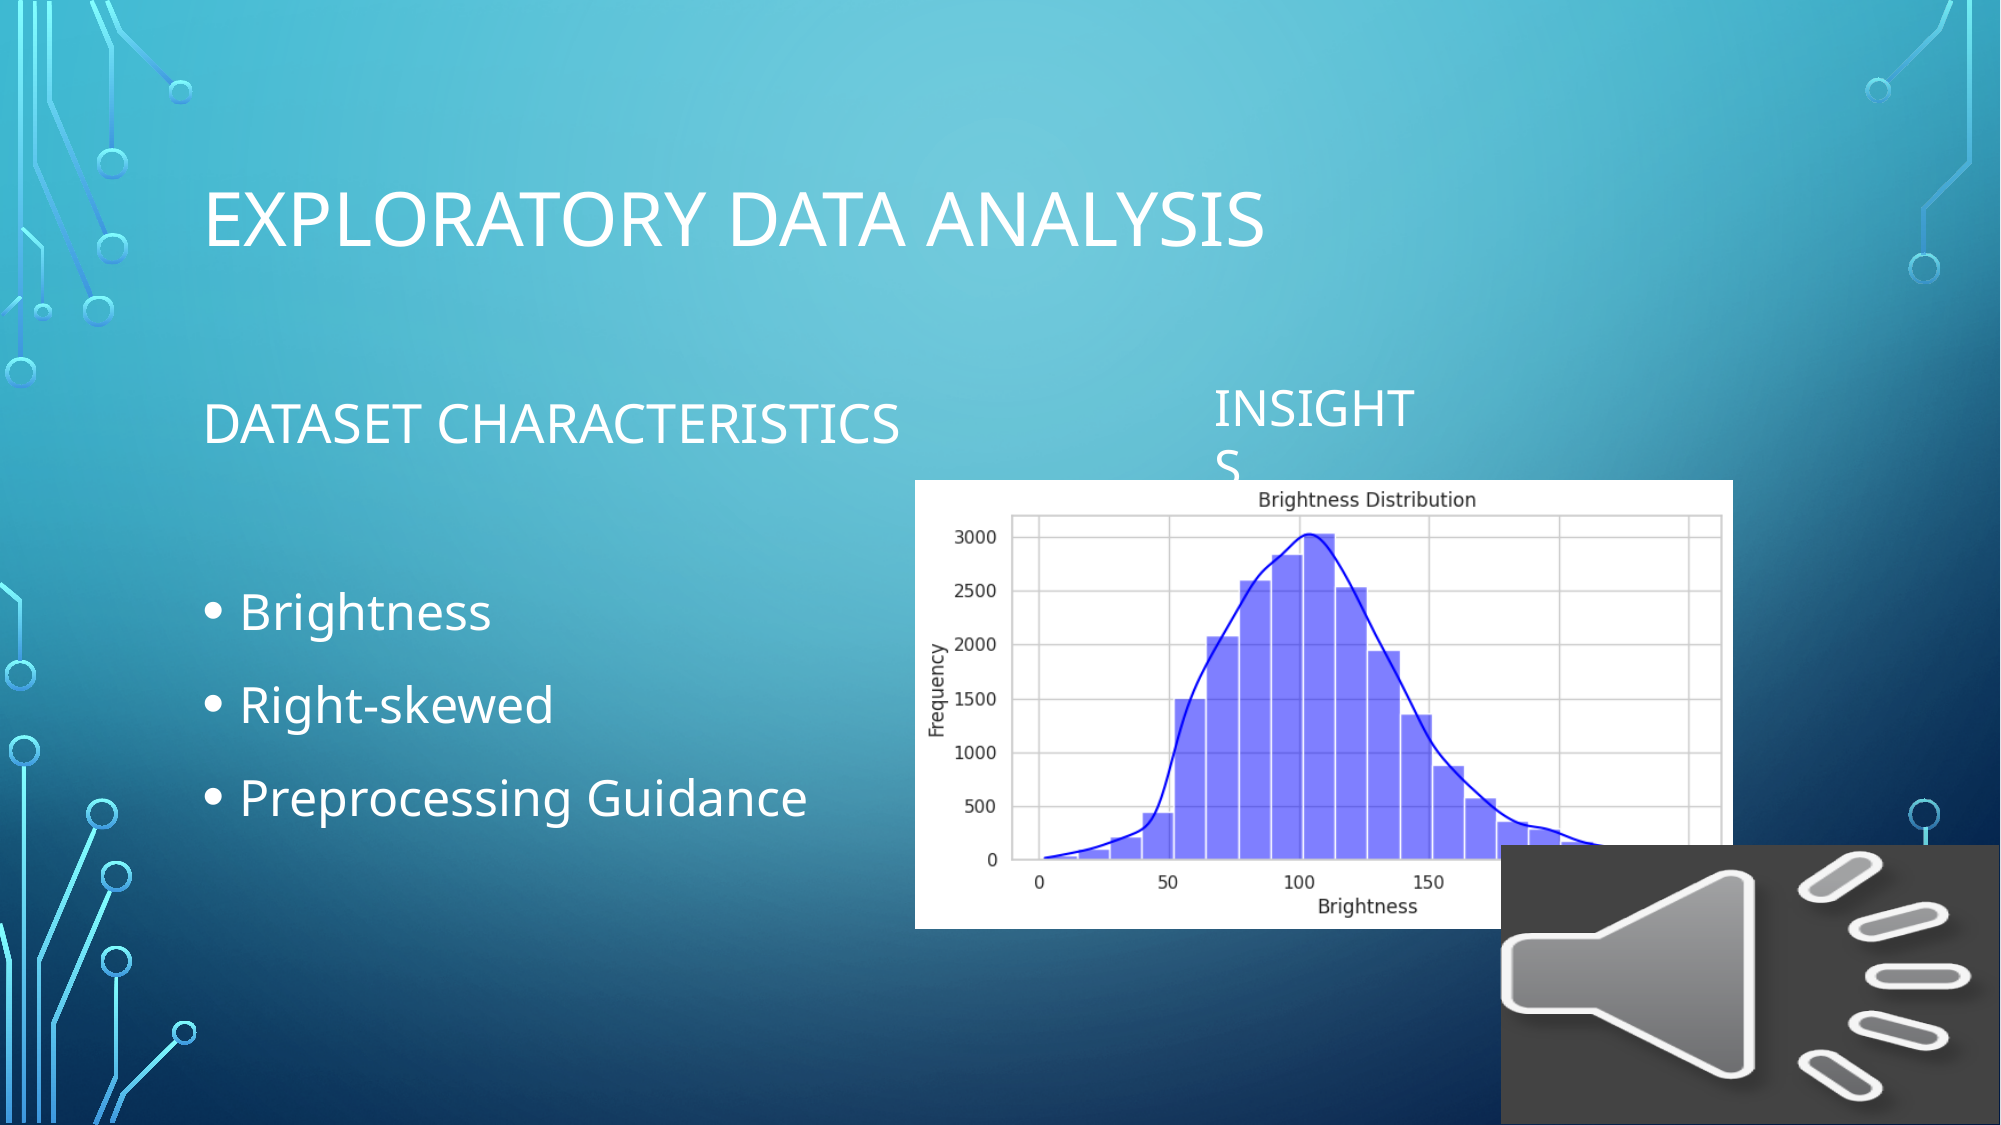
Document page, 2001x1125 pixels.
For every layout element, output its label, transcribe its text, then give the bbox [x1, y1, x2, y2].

title EXPLORATORY DATA ANALYSIS [187, 101, 1813, 344]
picture [915, 479, 2000, 1125]
text_box INSIGHTS [1199, 368, 1449, 479]
list DATASET CHARACTERISTICS Brightness Right-skewed Preprocessing Guidance [187, 369, 939, 885]
